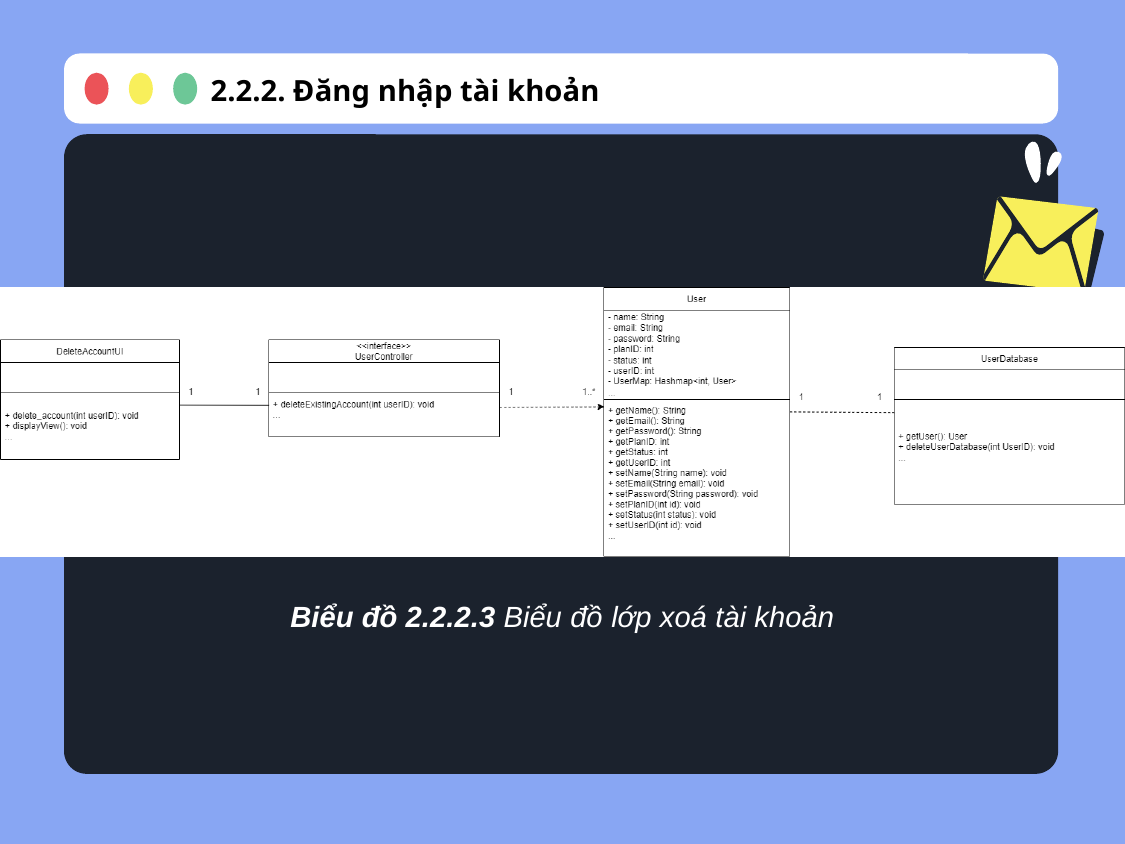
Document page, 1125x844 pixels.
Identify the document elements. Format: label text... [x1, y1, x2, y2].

text_box Biểu đồ 2.2.2.3 Biểu đồ lớp xoá tài khoản [110, 590, 1015, 641]
text_box 2.2.2. Đăng nhập tài khoản [195, 64, 1052, 115]
picture [0, 286, 1125, 557]
